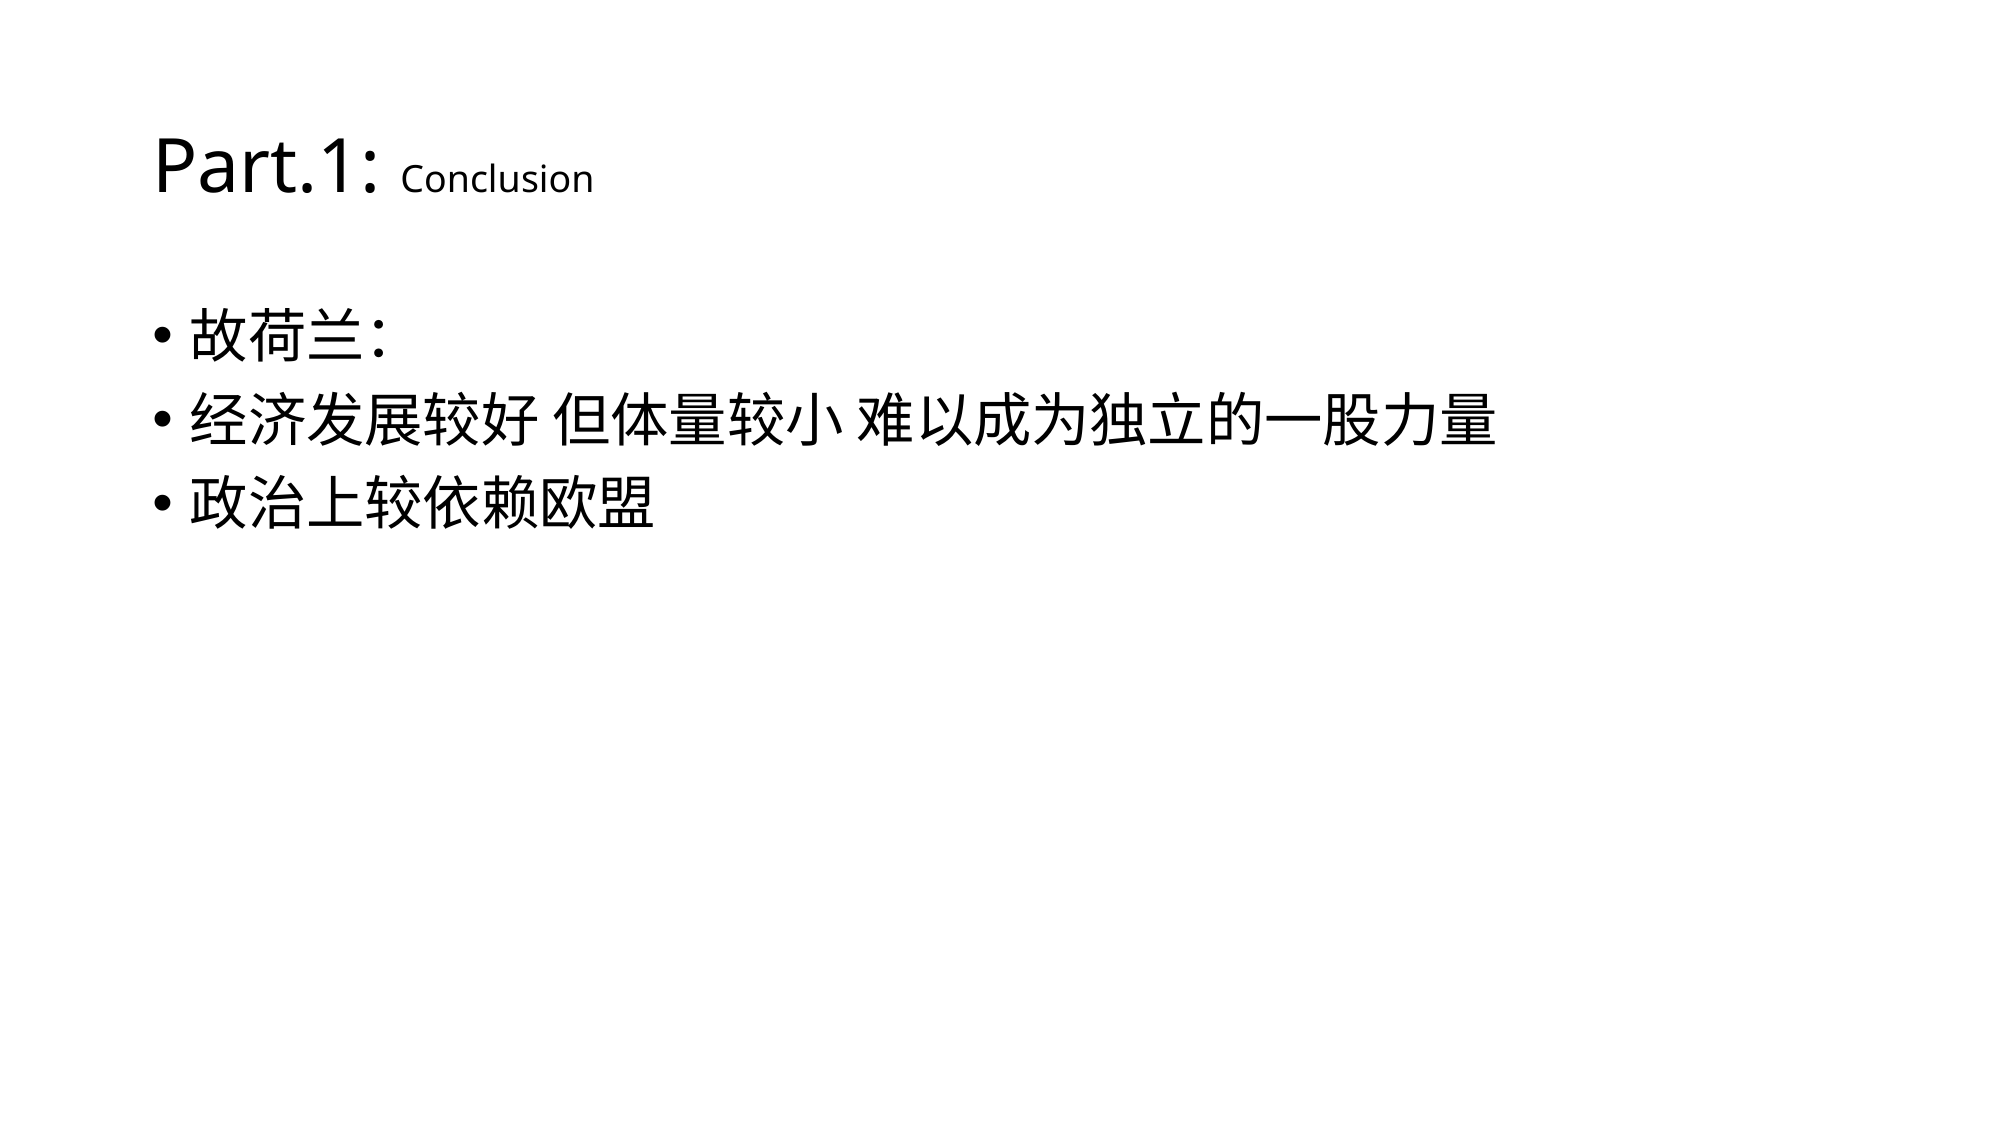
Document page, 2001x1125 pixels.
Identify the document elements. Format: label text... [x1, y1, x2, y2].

title Part.1: Conclusion [137, 59, 1863, 278]
list 故荷兰： 经济发展较好 但体量较小 难以成为独立的一股力量 政治上较依赖欧盟 [137, 299, 1863, 1014]
